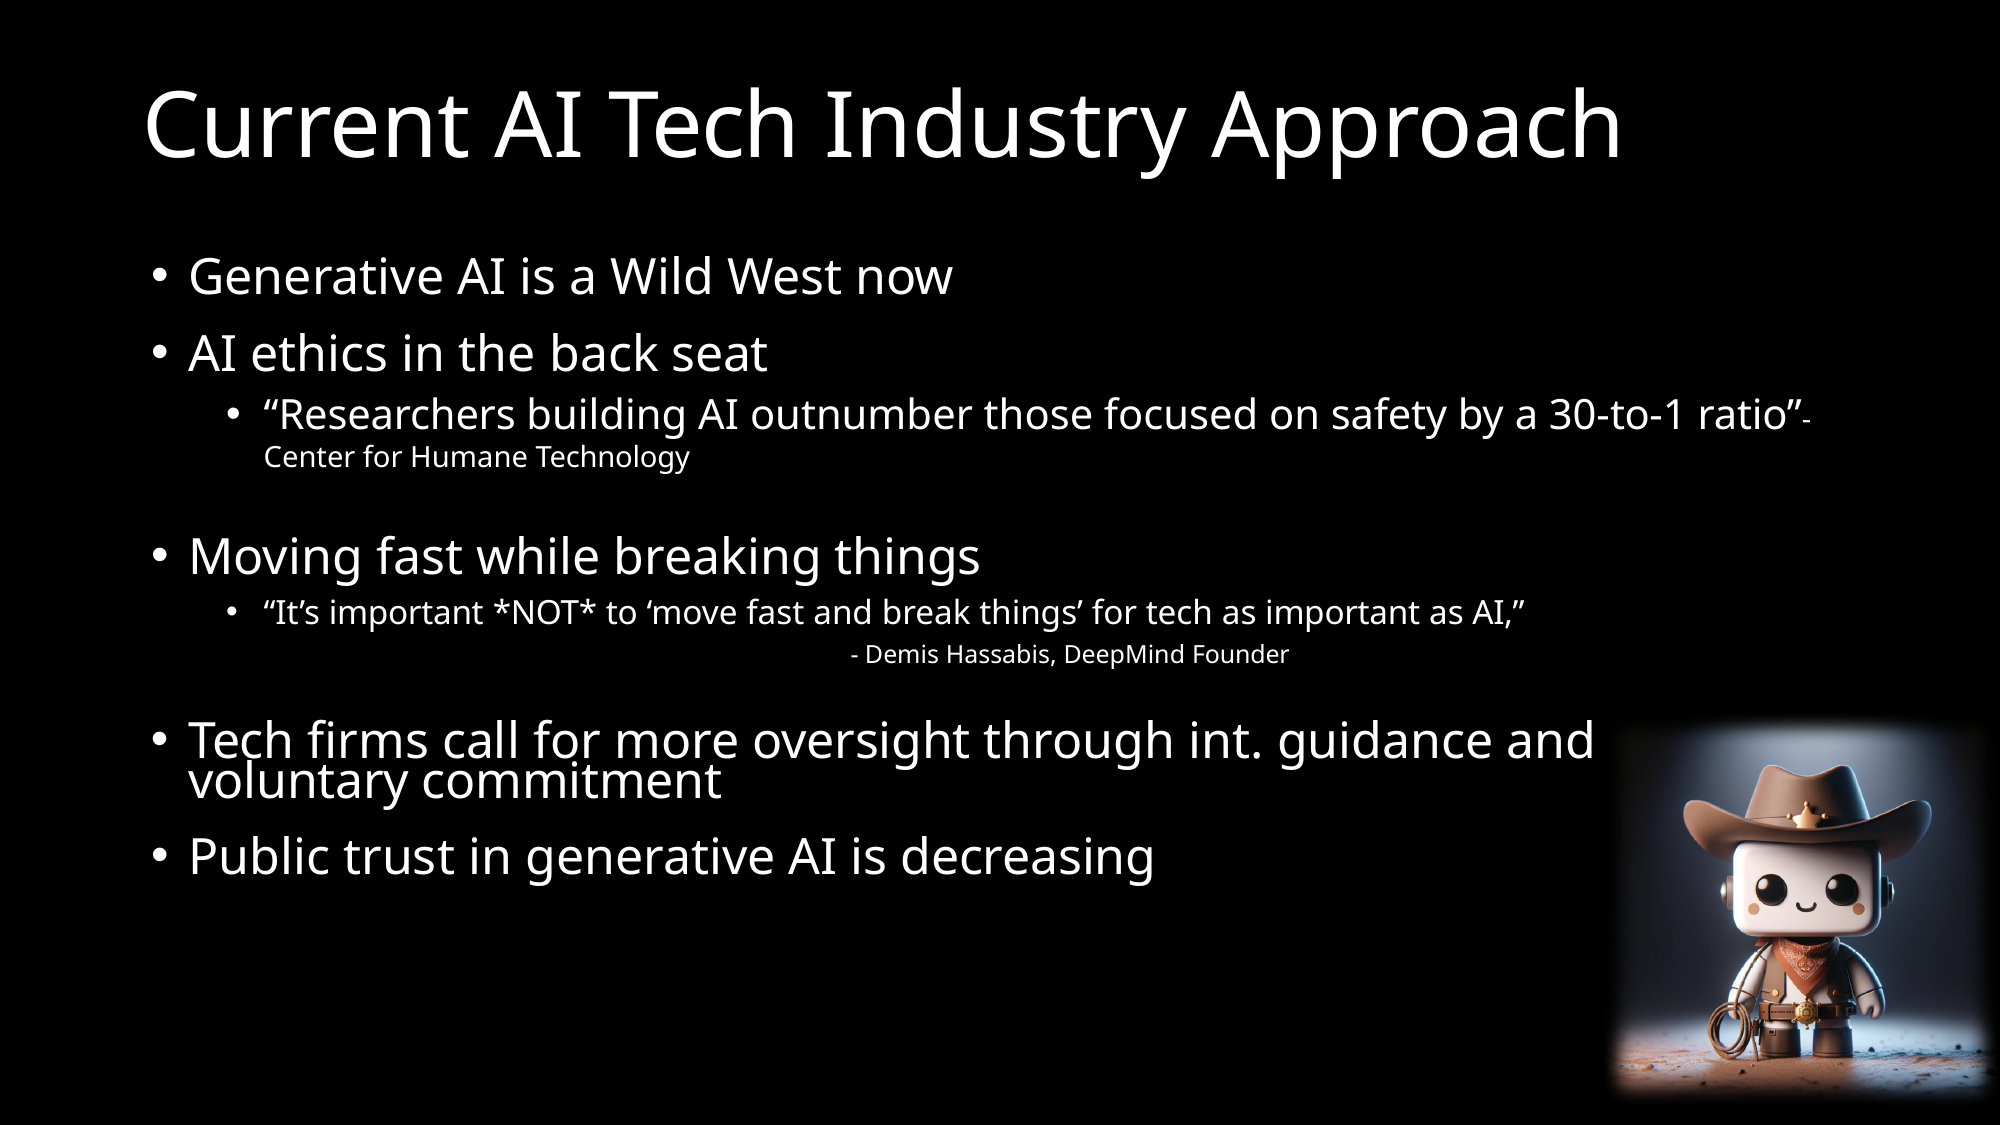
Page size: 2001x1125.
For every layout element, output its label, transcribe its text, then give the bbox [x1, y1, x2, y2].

picture [1601, 711, 2000, 1110]
text_box Generative AI is a Wild West now AI ethics in the back seat “Researchers building AI outnumber those focused on safety by a 30-to-1 ratio”- Center for Humane Technology Moving fast while breaking things “It’s important *NOT* to ‘move fast and break things’ for tech as important as AI,” - Demis Hassabis, DeepMind Founder Tech firms call for more oversight through int. guidance and voluntary commitment Public trust in generative AI is decreasing [148, 226, 1852, 961]
title Current AI Tech Industry Approach [97, 0, 1909, 216]
